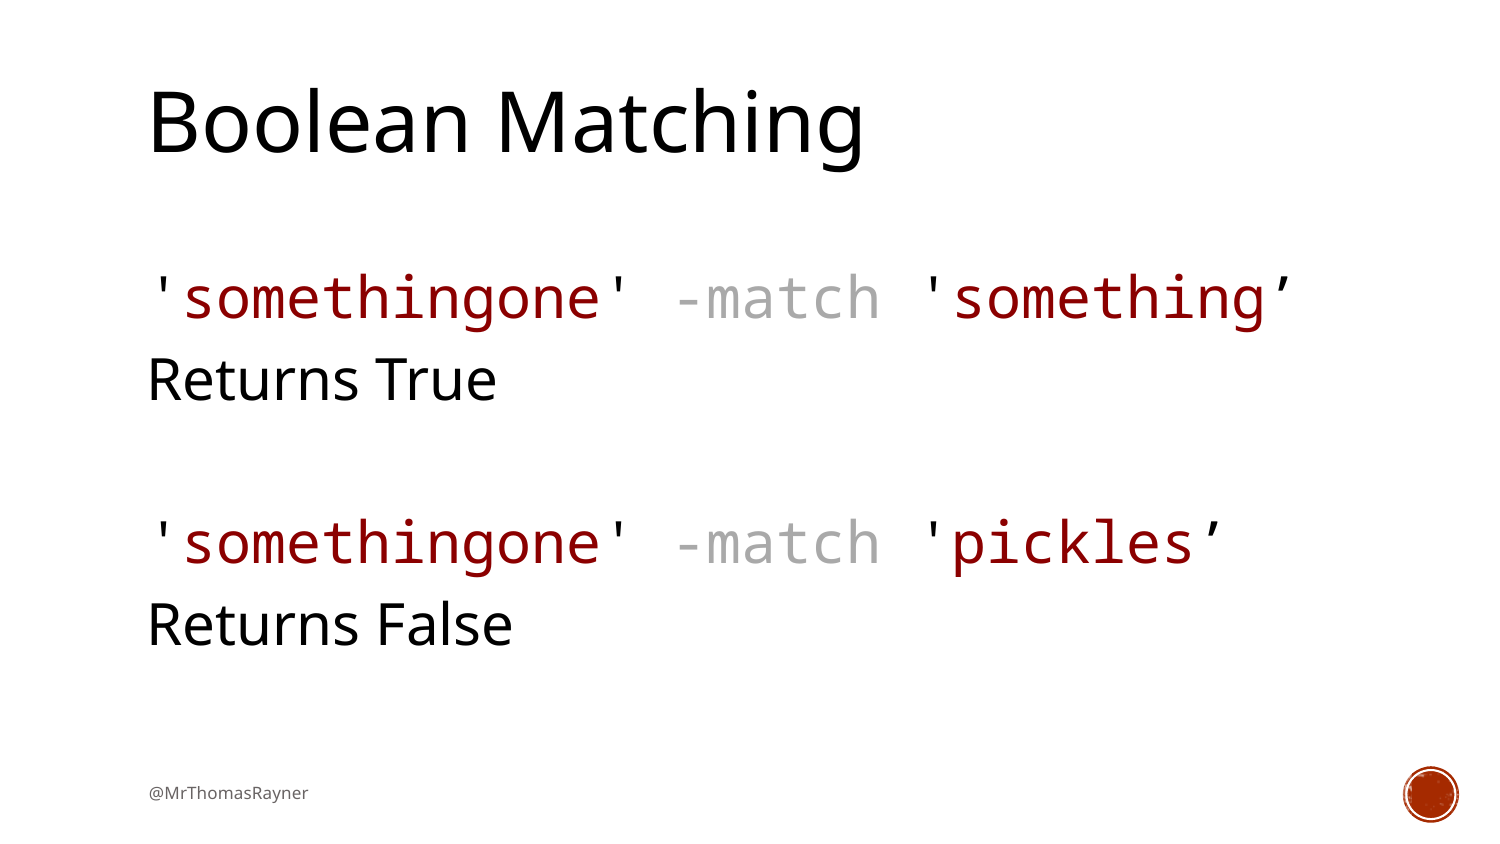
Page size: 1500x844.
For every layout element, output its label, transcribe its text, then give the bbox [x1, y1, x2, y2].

title Boolean Matching [131, 59, 1370, 192]
list 'somethingone' -match 'something’ Returns True 'somethingone' -match 'pickles’ Returns False [131, 261, 1370, 760]
footer @MrThomasRayner [133, 771, 913, 817]
